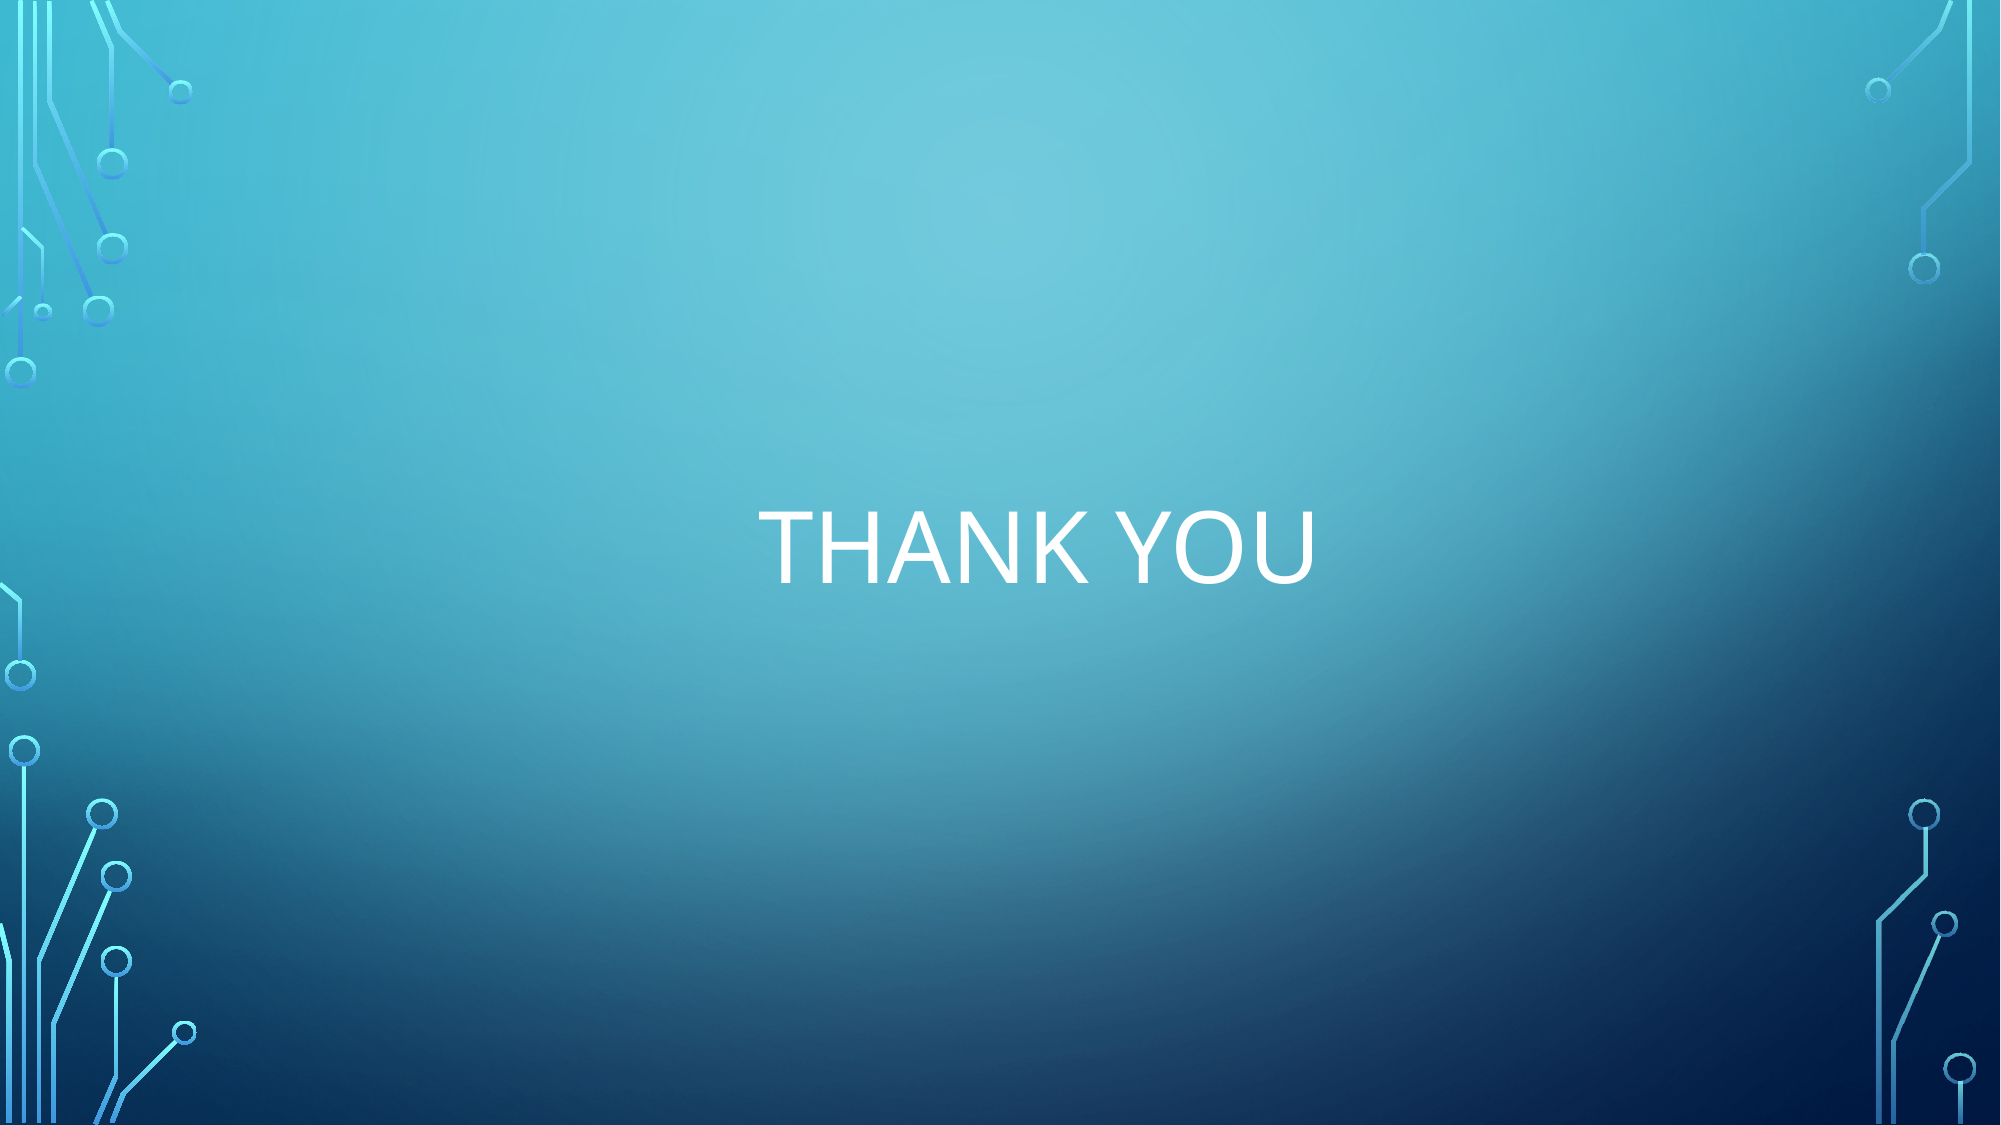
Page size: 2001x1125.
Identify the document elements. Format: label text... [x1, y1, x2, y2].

text_box THANK YOU [743, 475, 2000, 611]
